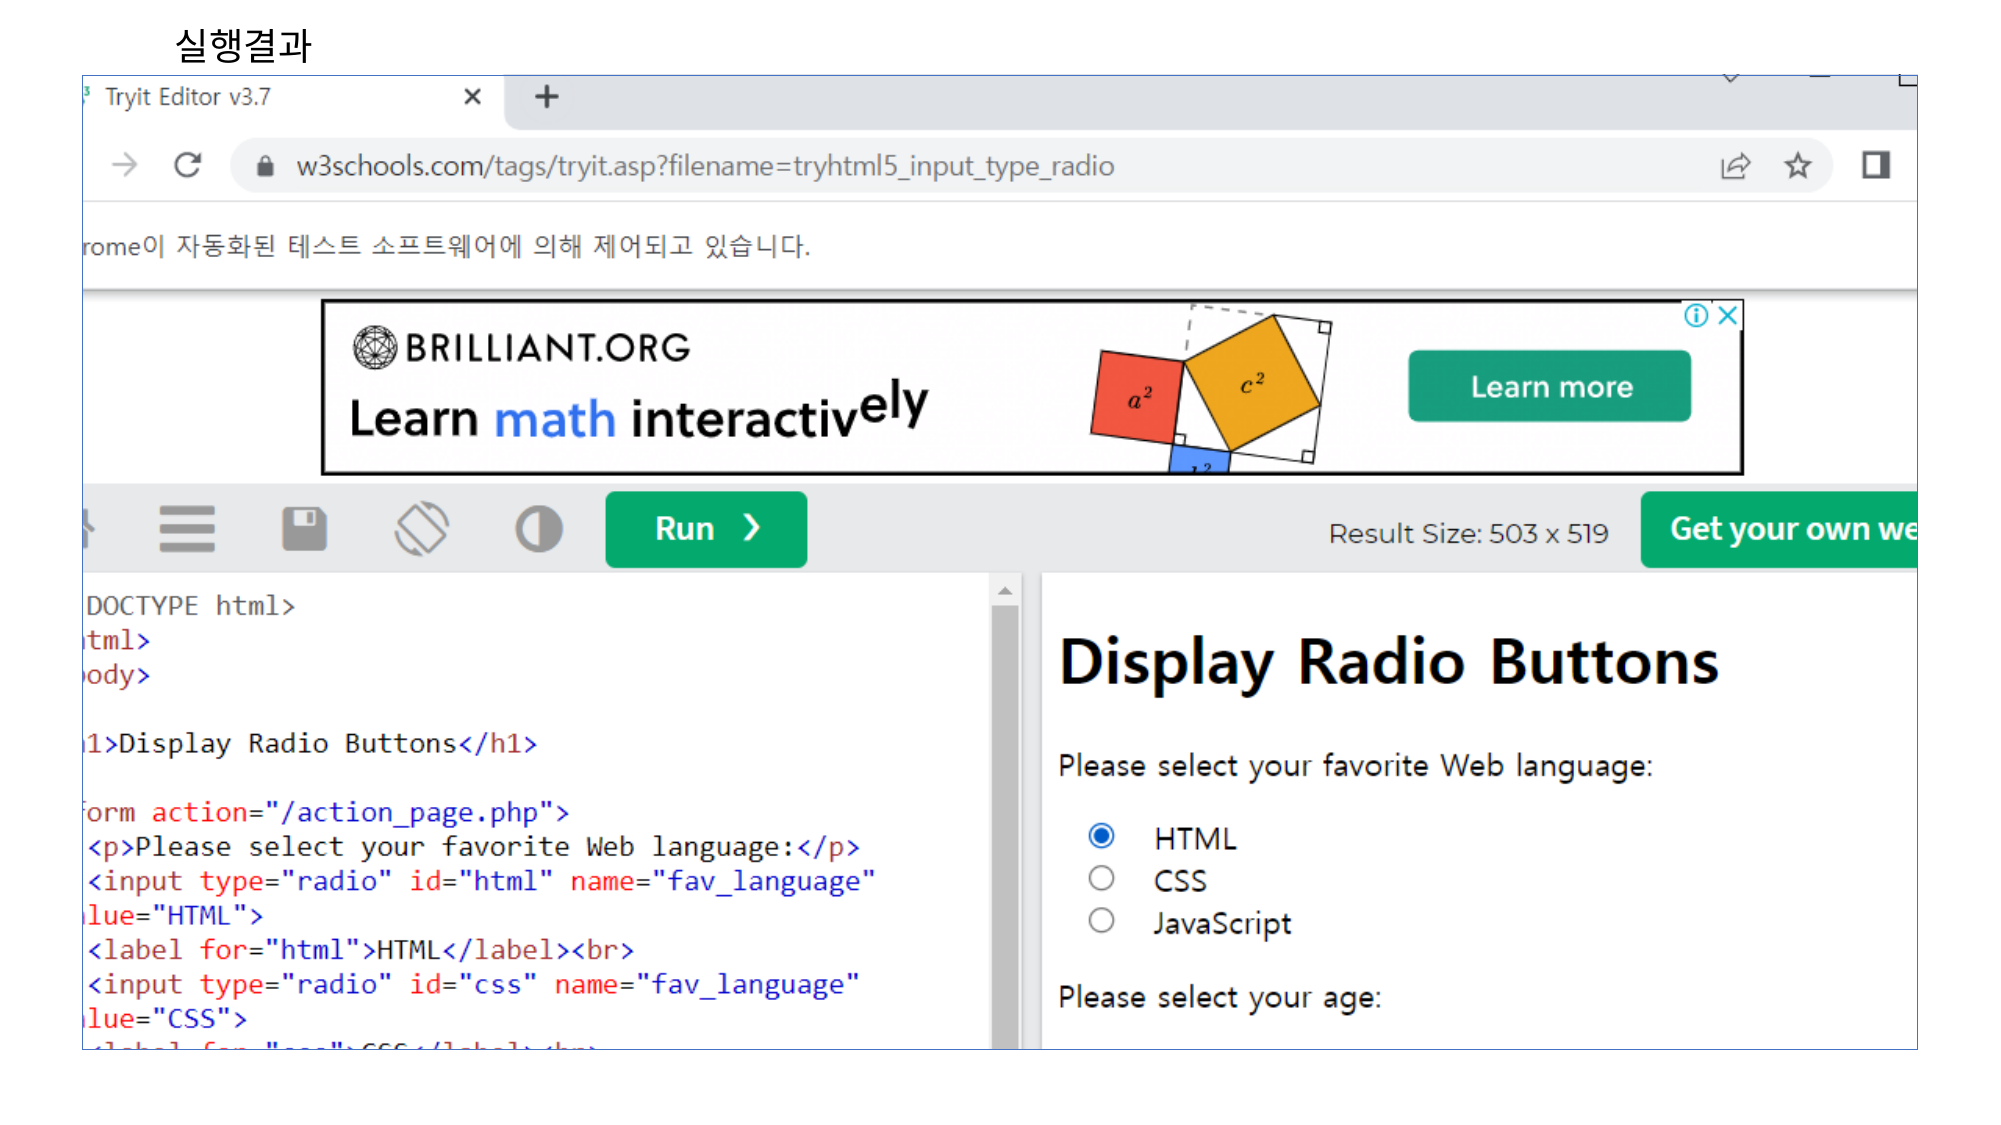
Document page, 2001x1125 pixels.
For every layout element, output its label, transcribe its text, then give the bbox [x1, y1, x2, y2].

picture [82, 74, 1918, 1050]
text_box 실행결과 [160, 15, 765, 74]
